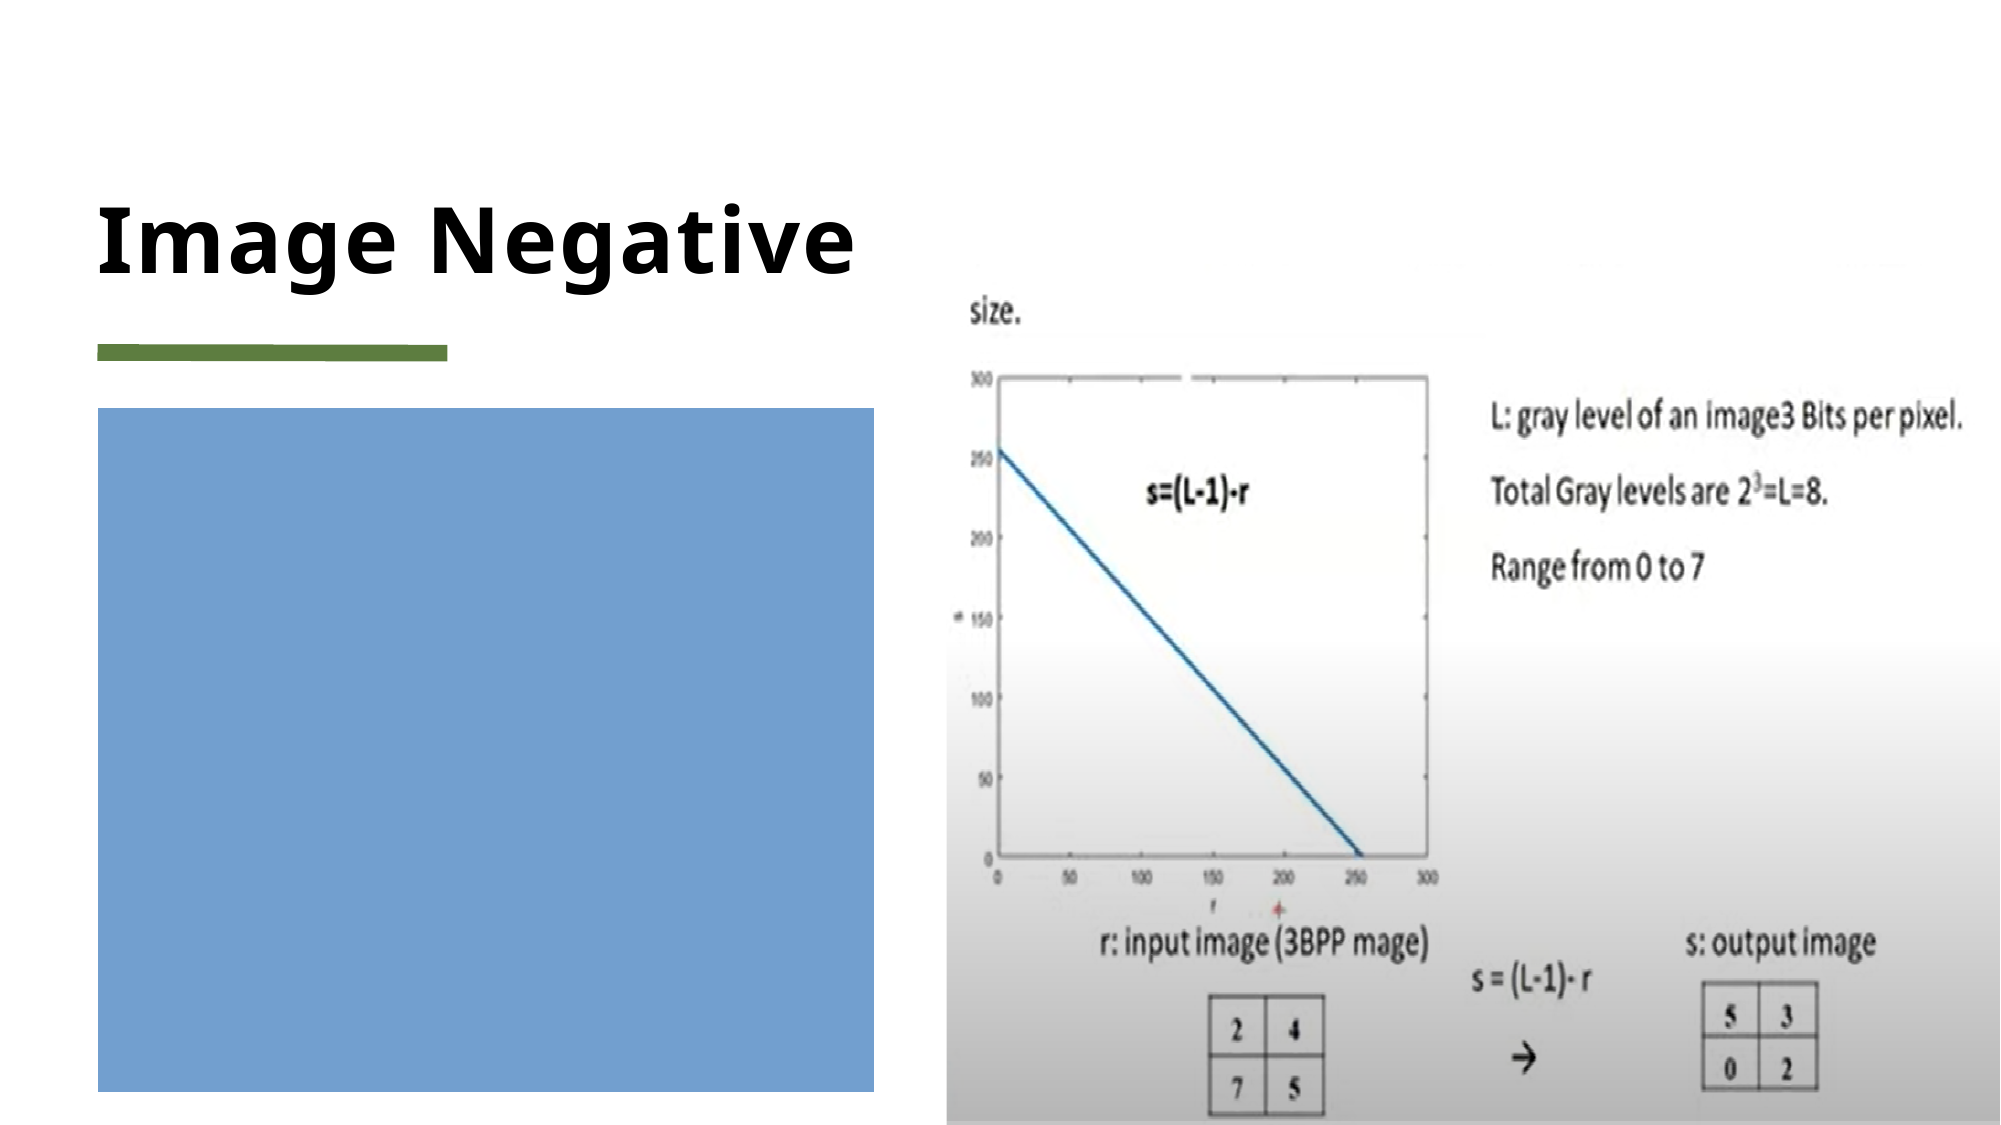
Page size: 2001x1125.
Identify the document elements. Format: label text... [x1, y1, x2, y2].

title Image Negative [97, 33, 1898, 291]
picture [946, 264, 2000, 1125]
